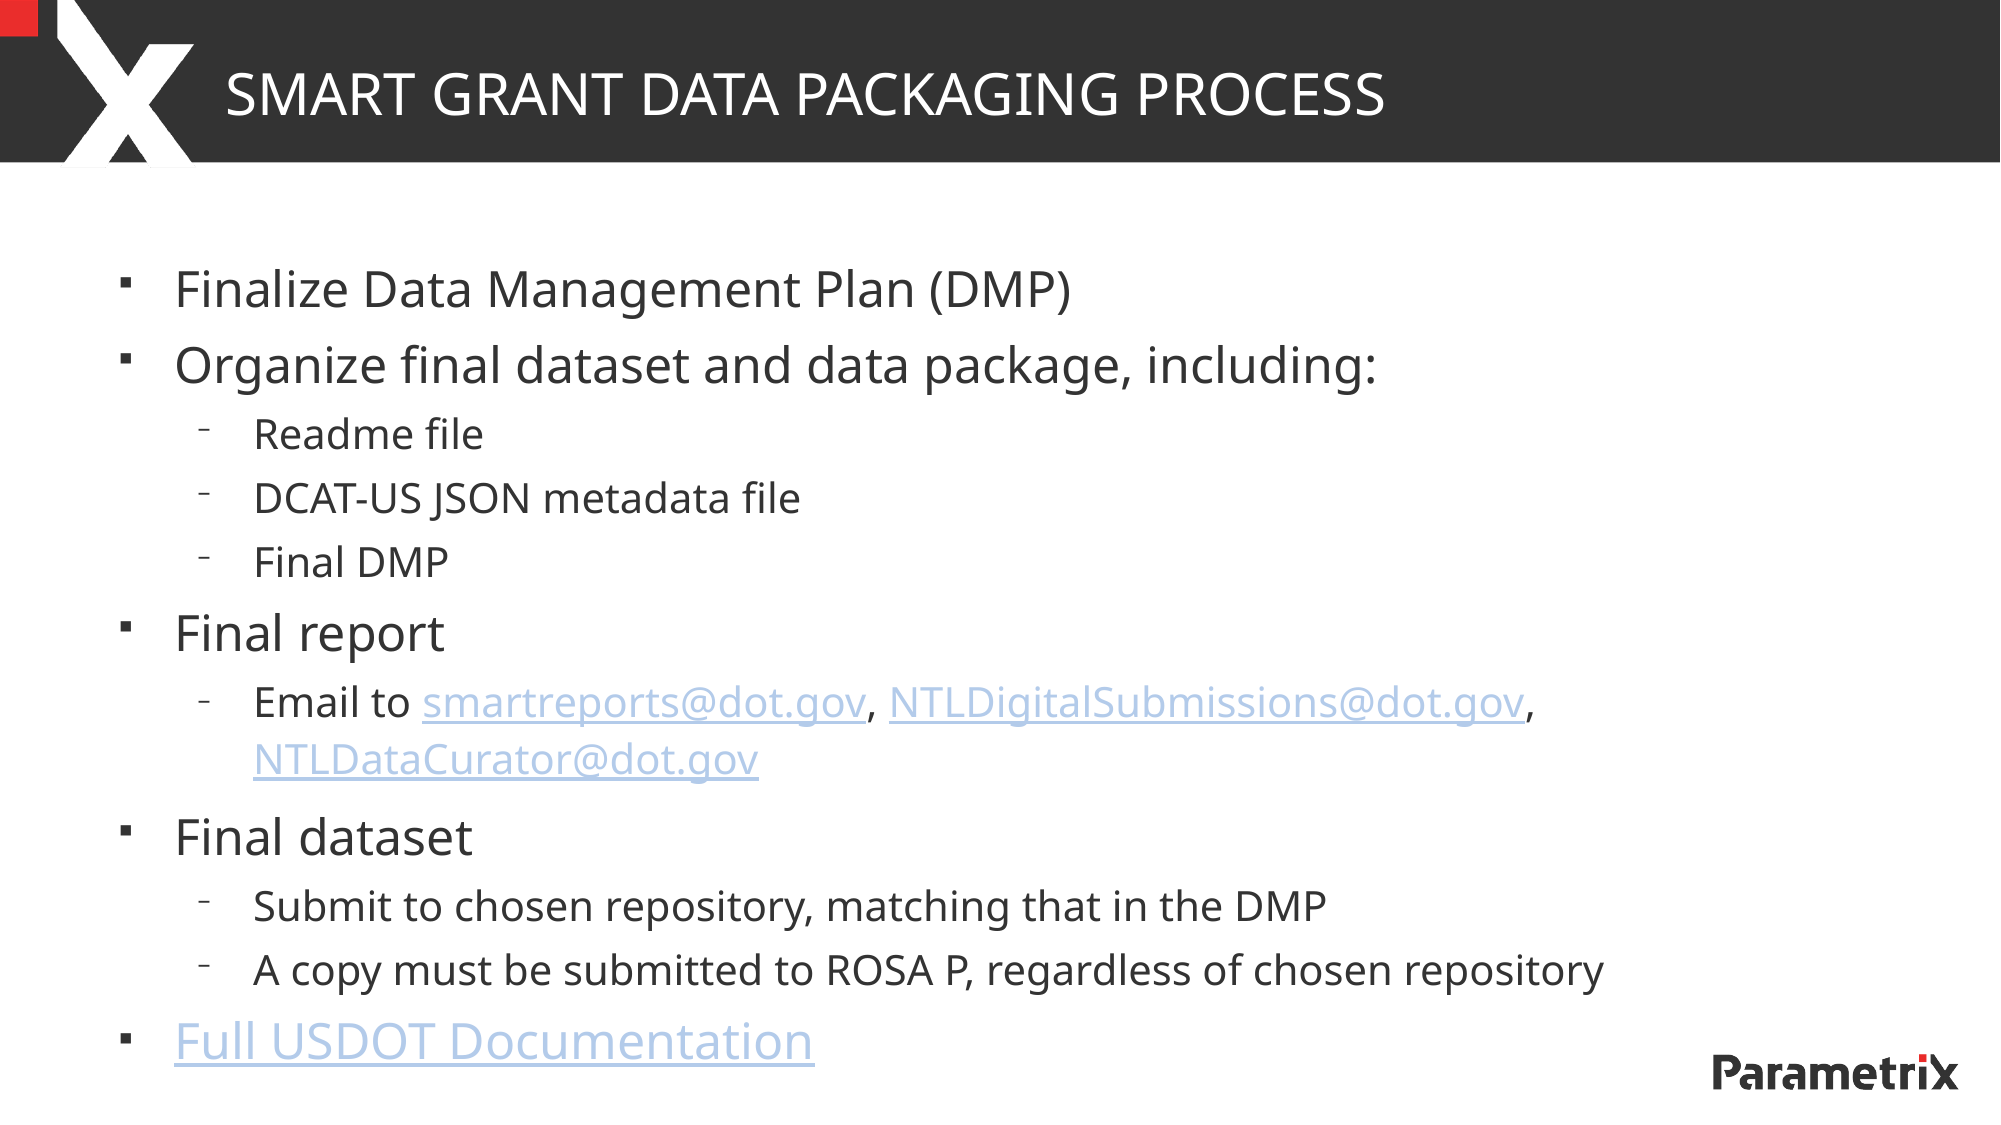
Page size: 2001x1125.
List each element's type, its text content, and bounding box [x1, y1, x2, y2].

list Finalize Data Management Plan (DMP) Organize final dataset and data package, including: Readme file DCAT-US JSON metadata file Final DMP Final report Email to smartreports@dot.gov, NTLDigitalSubmissions@dot.gov, NTLDataCurator@dot.gov Final dataset Submit to chosen repository, matching that in the DMP A copy must be submitted to ROSA P, regardless of chosen repository Full USDOT Documentation [117, 257, 1903, 1033]
title SMART Grant data packaging process [225, 35, 2000, 149]
picture [0, 0, 196, 168]
picture [1713, 1054, 1959, 1090]
